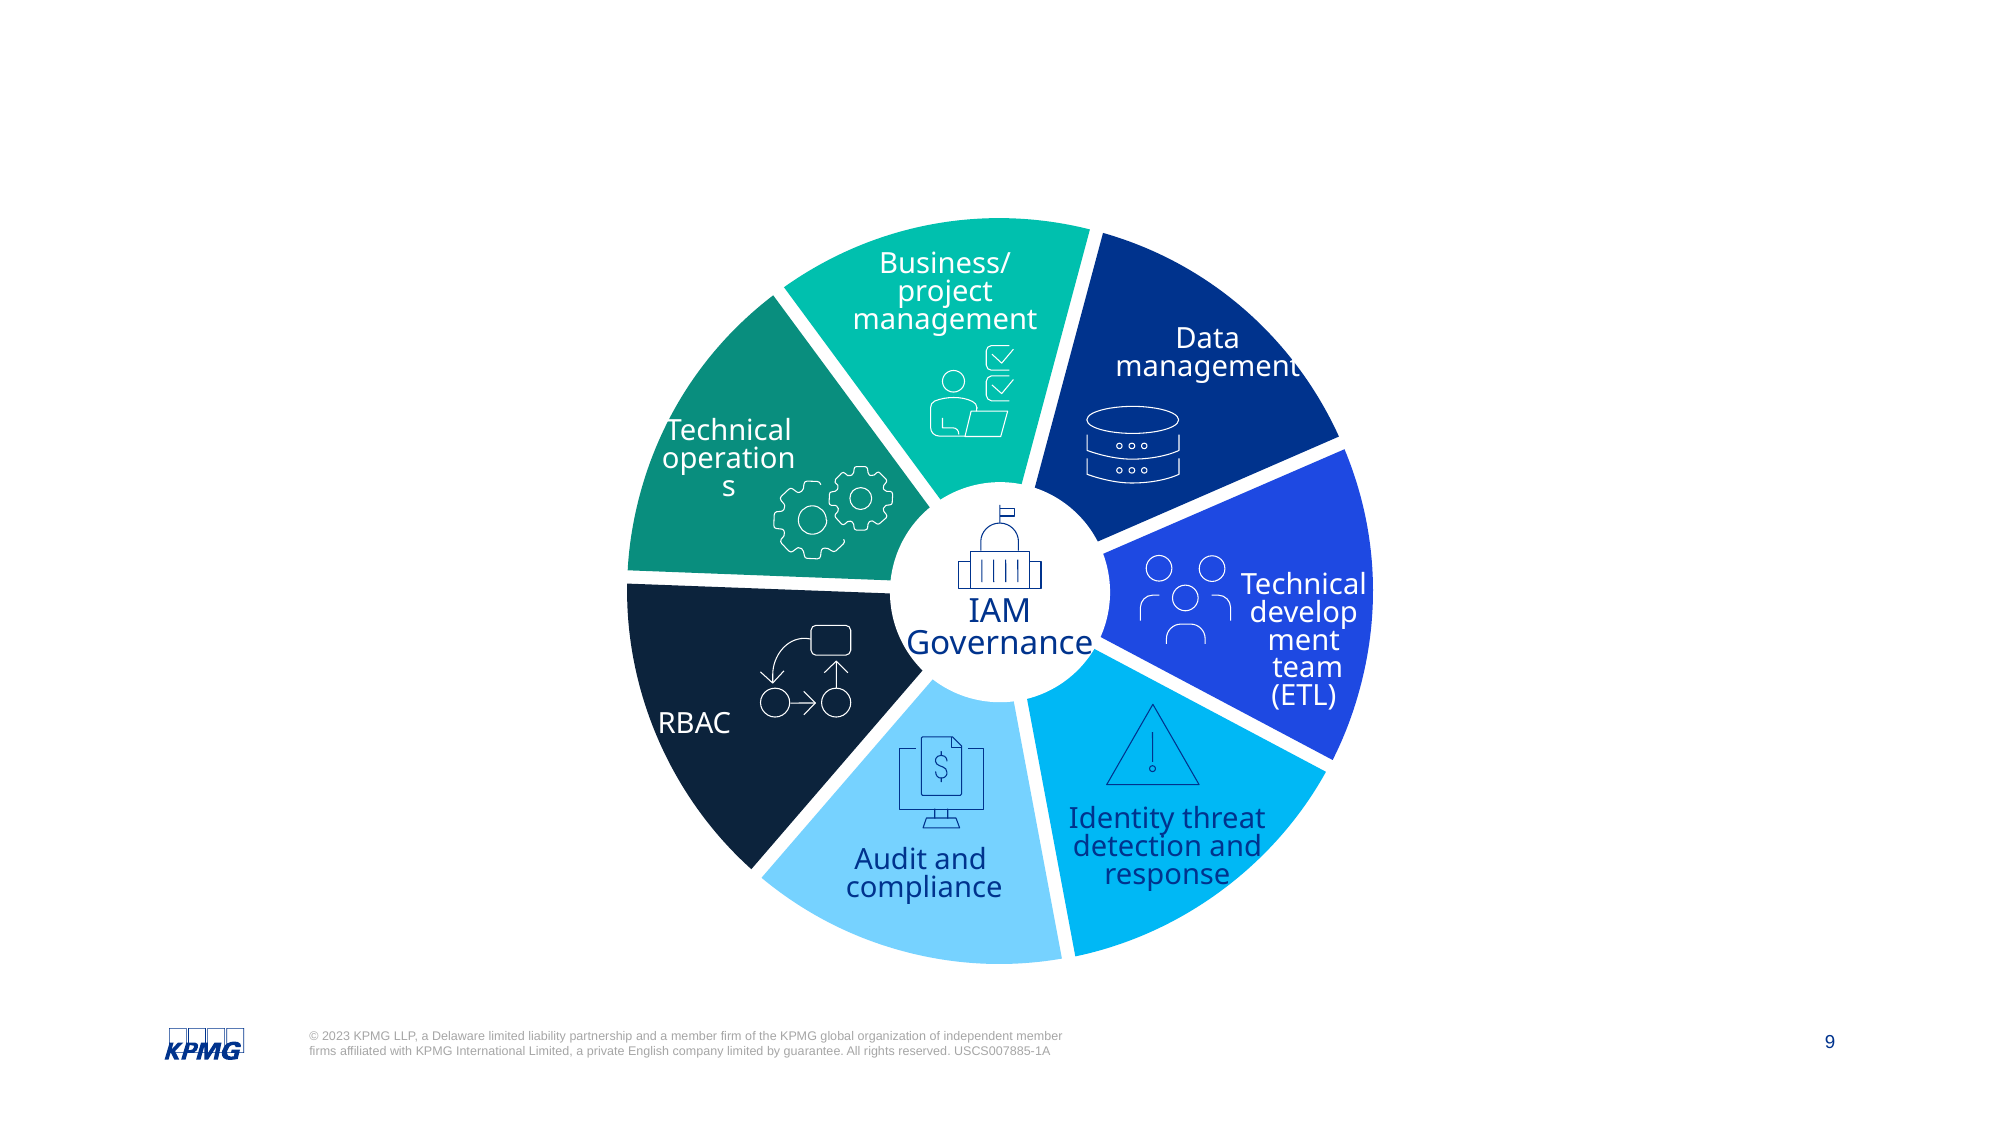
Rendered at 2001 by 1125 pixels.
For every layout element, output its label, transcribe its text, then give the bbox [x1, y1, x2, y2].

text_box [1086, 406, 1180, 483]
text_box [1102, 449, 1374, 709]
text_box Identity threat detection and response [1060, 806, 1275, 891]
text_box [783, 218, 1090, 498]
text_box Data management [1105, 325, 1310, 382]
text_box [930, 345, 1014, 437]
text_box [1063, 891, 1221, 957]
text_box [627, 295, 929, 581]
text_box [773, 466, 893, 559]
text_box Business/project management [843, 251, 1048, 336]
text_box [627, 583, 922, 870]
text_box IAM Governance [888, 481, 1112, 704]
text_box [1106, 704, 1200, 785]
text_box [958, 504, 1042, 589]
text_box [760, 625, 851, 718]
text_box Technical development team (ETL) [1236, 571, 1372, 712]
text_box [899, 736, 984, 828]
text_box Audit and compliance [822, 846, 1027, 903]
text_box [1242, 712, 1353, 760]
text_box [1140, 555, 1231, 644]
text_box Technical operations [661, 417, 797, 502]
text_box RBAC [631, 710, 757, 739]
text_box [1027, 649, 1326, 875]
text_box [761, 681, 1062, 964]
text_box [1035, 232, 1339, 541]
